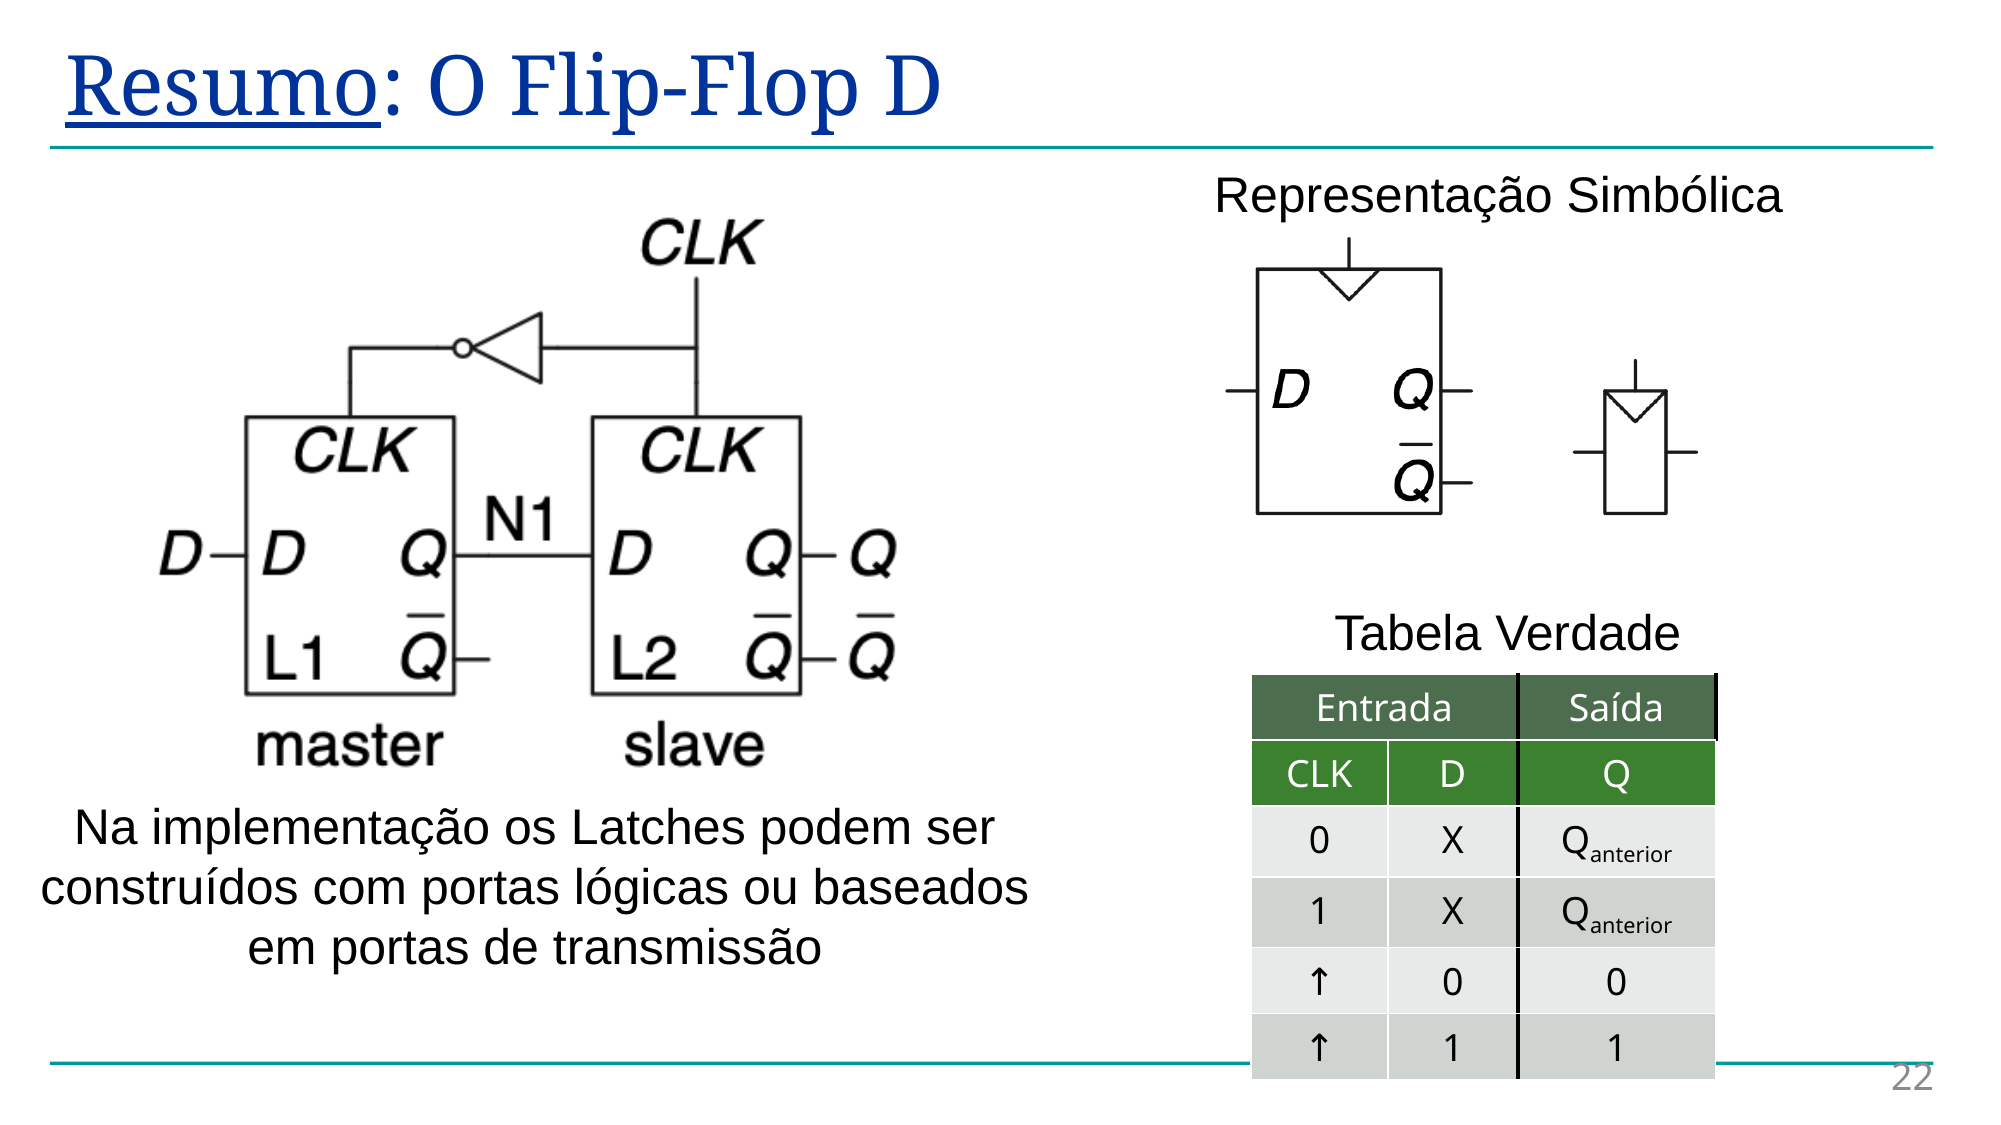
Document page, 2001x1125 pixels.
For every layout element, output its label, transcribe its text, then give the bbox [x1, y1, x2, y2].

table_cell Qanterior [1520, 878, 1715, 947]
table_cell ↑ [1252, 1014, 1387, 1079]
text_box Na implementação os Latches podem ser construídos com portas lógicas ou baseados em portas de transmissão [20, 786, 1050, 982]
table_cell 0 [1389, 948, 1516, 1013]
table_cell X [1389, 807, 1516, 876]
table_header Saída [1520, 675, 1714, 739]
table_cell CLK [1252, 741, 1387, 805]
table_cell D [1389, 741, 1516, 805]
table_cell 1 [1520, 1014, 1715, 1079]
table_cell 1 [1252, 878, 1387, 947]
title Resumo: O Flip-Flop D [50, 24, 1934, 200]
text_box Tabela Verdade [1130, 592, 1886, 668]
table_cell 0 [1520, 948, 1715, 1013]
text_box Representação Simbólica [1121, 154, 1877, 230]
picture [1120, 230, 1792, 535]
table_header Entrada [1252, 675, 1516, 739]
table_cell Q [1520, 741, 1715, 805]
table_cell 1 [1389, 1014, 1516, 1079]
picture [114, 188, 970, 784]
table_cell ↑ [1252, 948, 1387, 1013]
table_cell X [1389, 878, 1516, 947]
table_cell Qanterior [1520, 807, 1715, 876]
slide_number 22 [1482, 1036, 1950, 1112]
table_cell 0 [1252, 807, 1387, 876]
